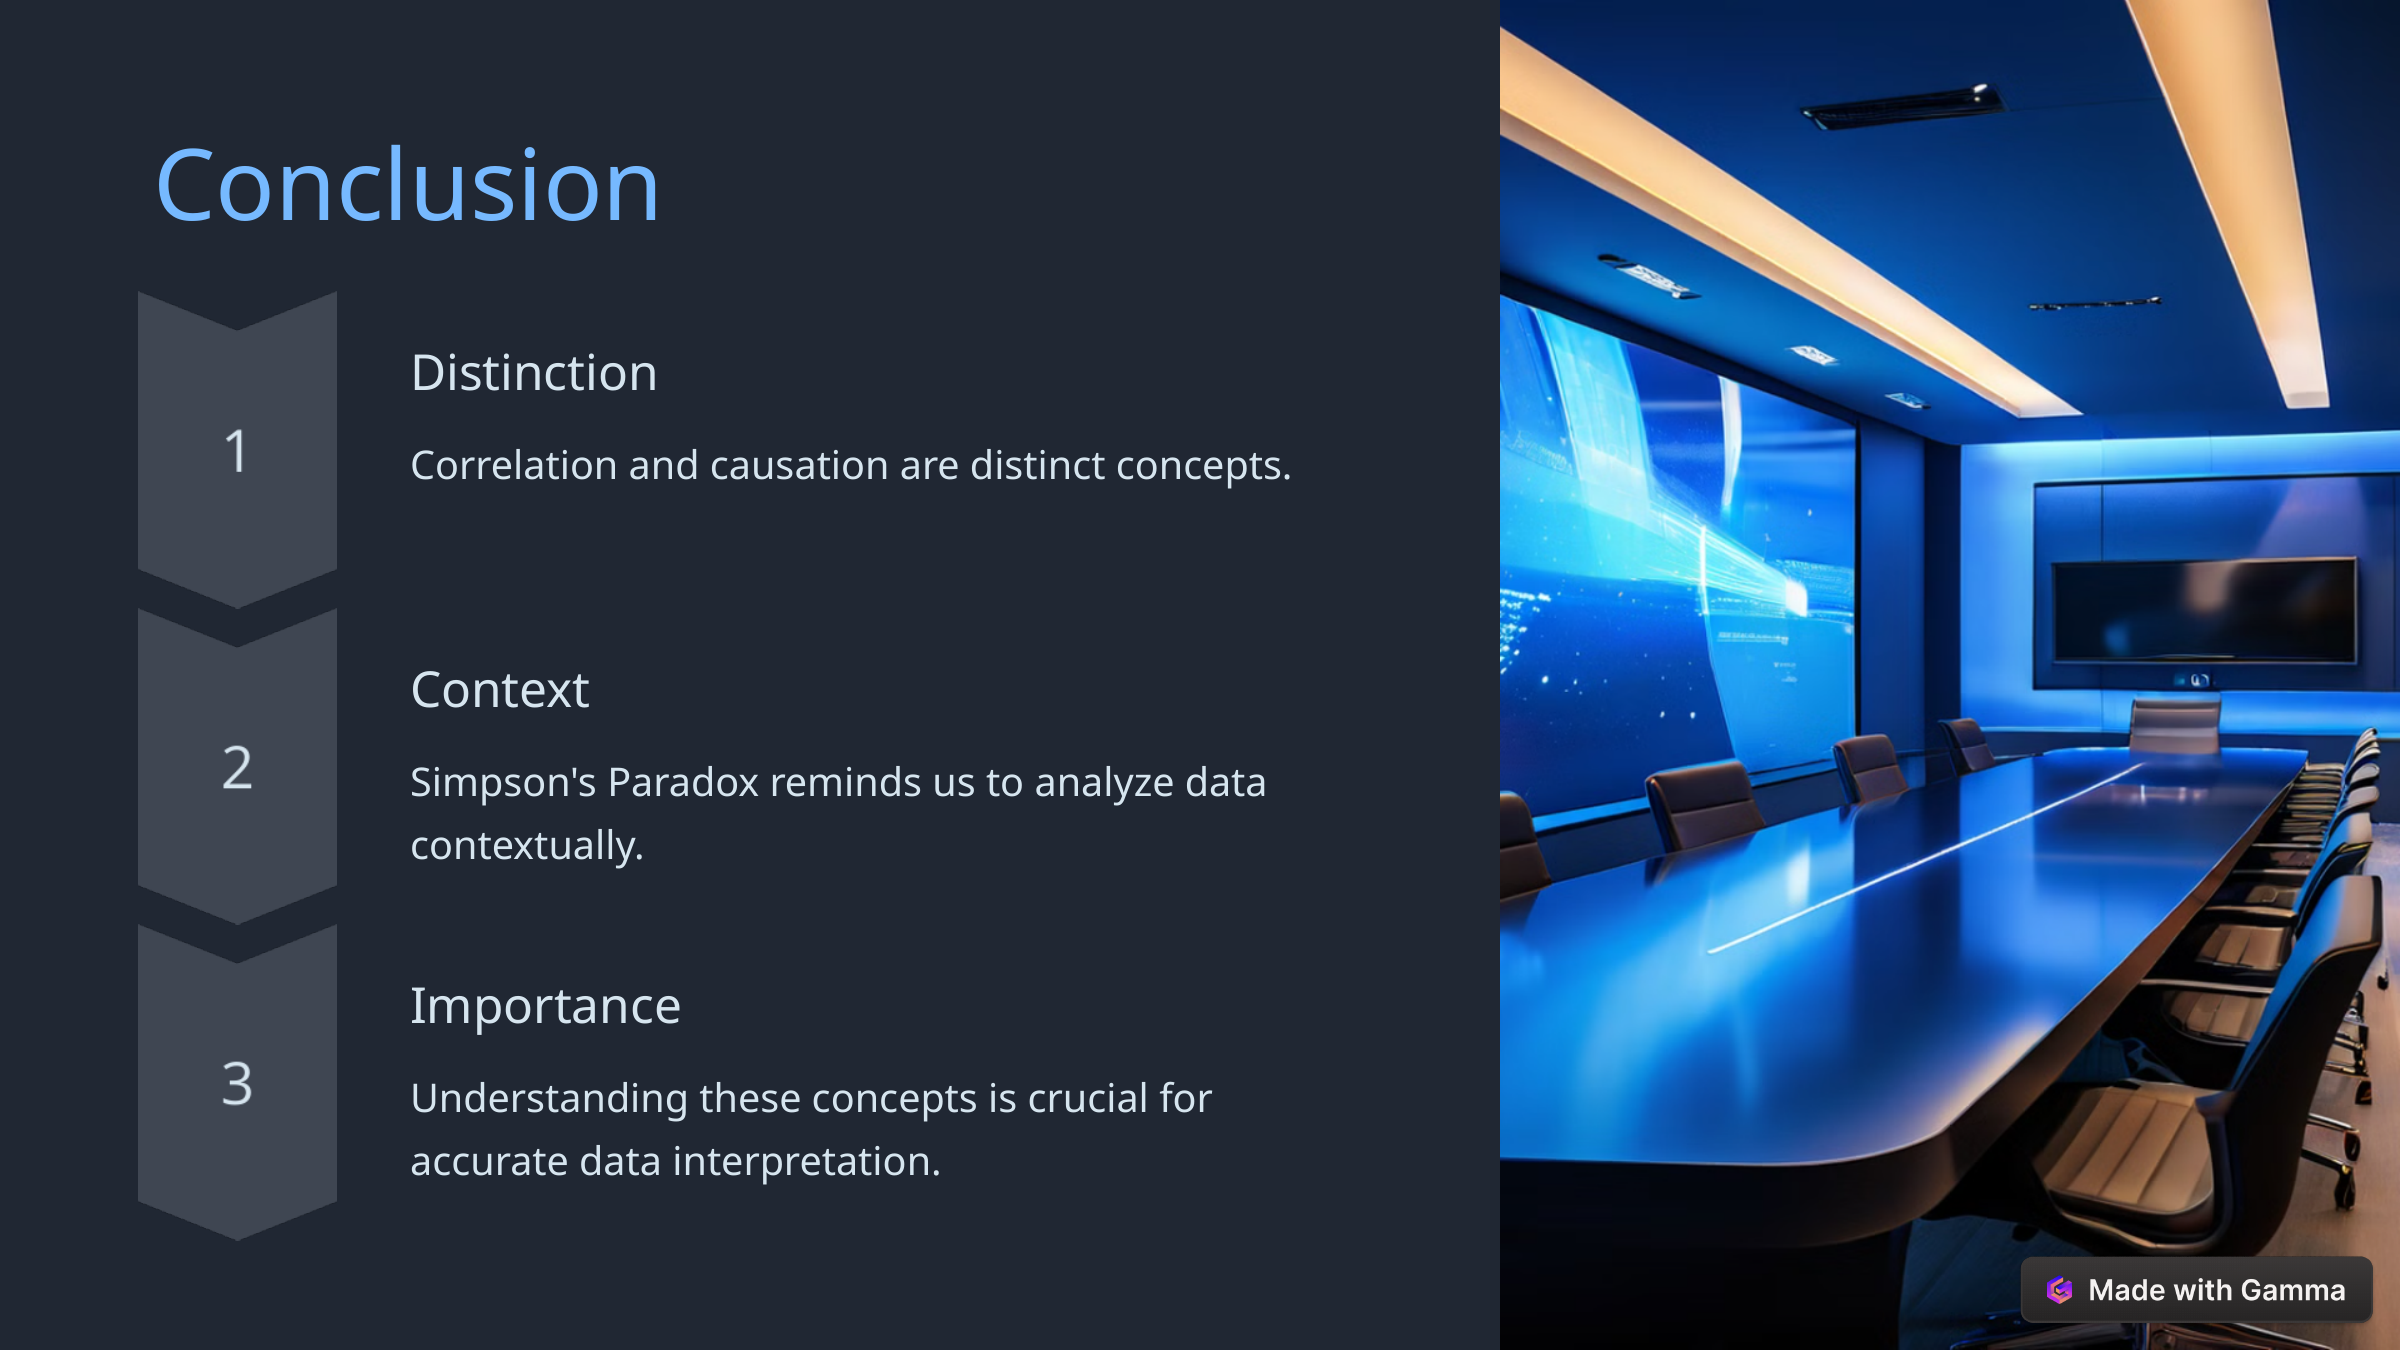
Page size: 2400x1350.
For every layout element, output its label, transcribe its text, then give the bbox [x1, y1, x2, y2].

text_box Conclusion [138, 109, 1128, 233]
text_box Simpson's Paradox reminds us to analyze data contextually. [395, 733, 1362, 860]
picture [138, 291, 337, 1241]
text_box Importance [395, 964, 890, 1026]
text_box [0, 0, 1499, 1350]
text_box Correlation and causation are distinct concepts. [395, 416, 1362, 481]
text_box Context [395, 647, 890, 710]
text_box Distinction [395, 331, 890, 394]
text_box Understanding these concepts is crucial for accurate data interpretation. [395, 1049, 1362, 1177]
picture [1499, 0, 2400, 1350]
